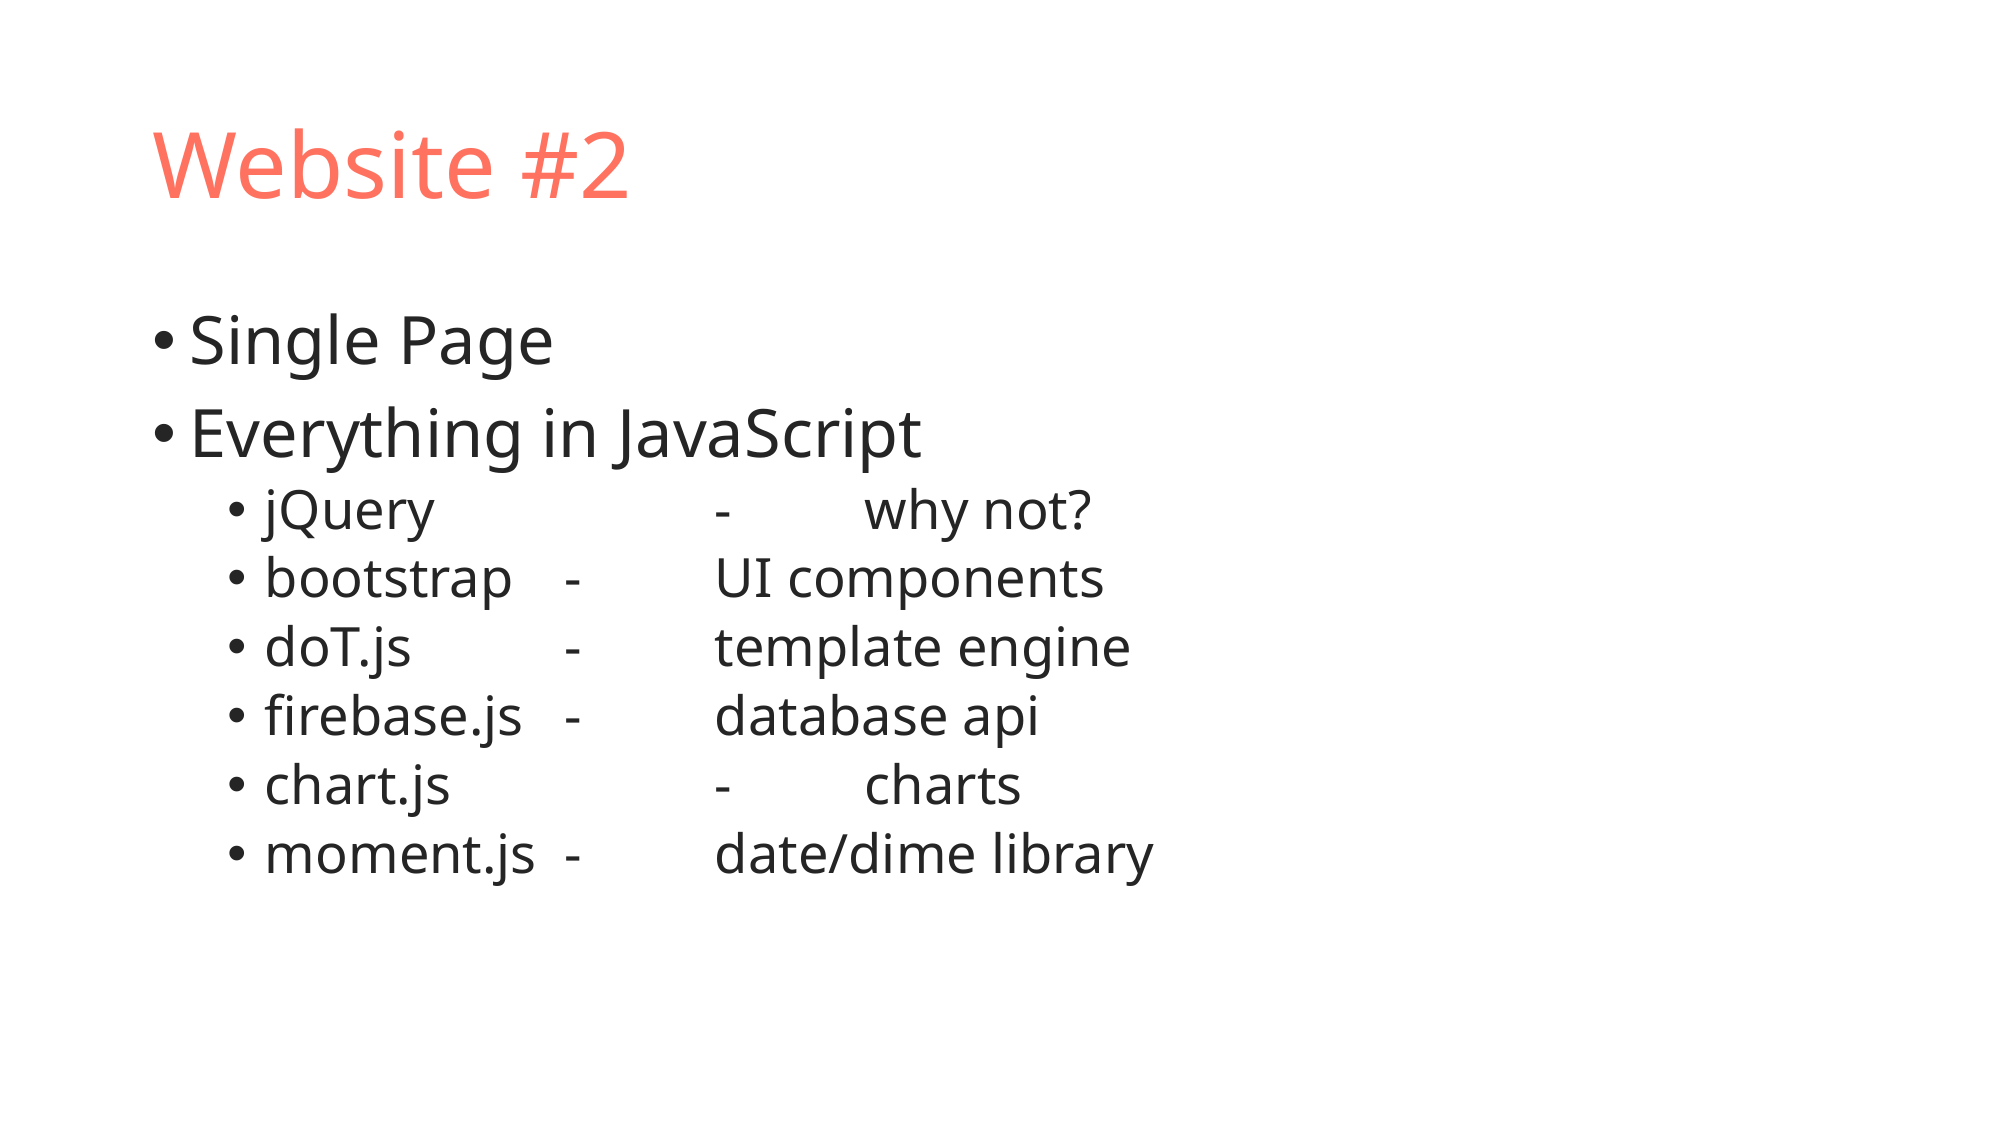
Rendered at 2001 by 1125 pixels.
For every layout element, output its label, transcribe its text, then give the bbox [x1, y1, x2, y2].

title Website #2 [137, 59, 1863, 278]
list Single Page Everything in JavaScript jQuery - why not? bootstrap - UI components doT.js - template engine firebase.js - database api chart.js - charts moment.js - date/dime library [137, 299, 1863, 1014]
